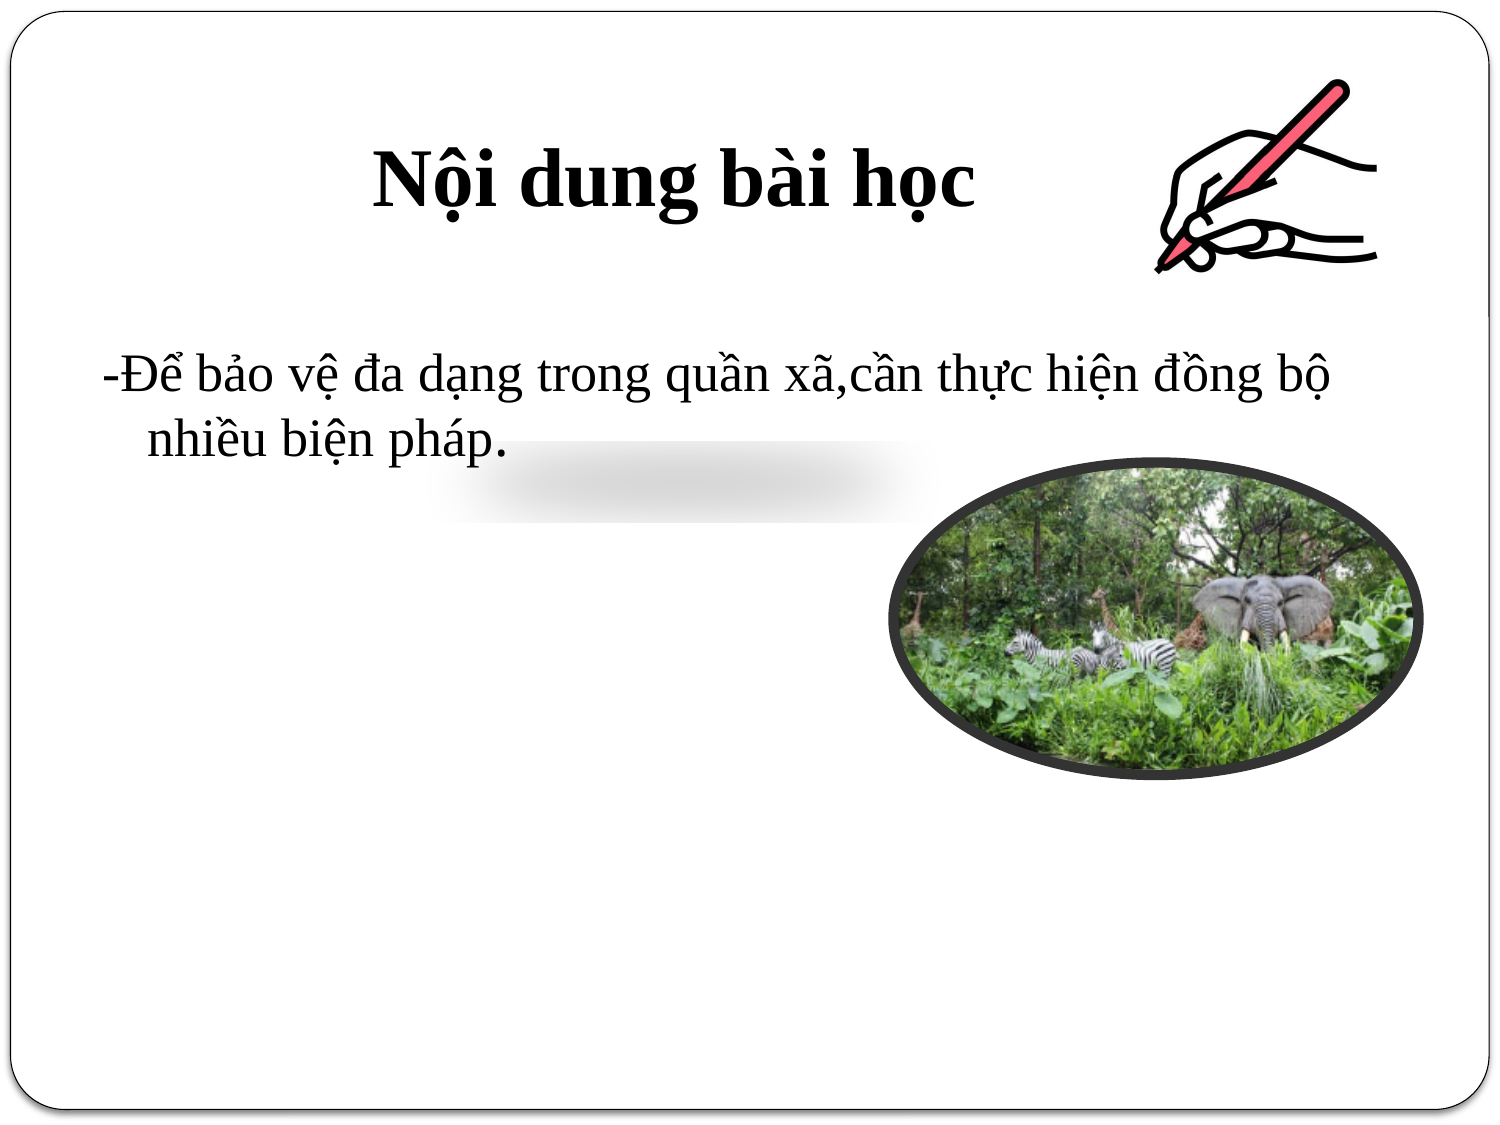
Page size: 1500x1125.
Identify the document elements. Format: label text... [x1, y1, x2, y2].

picture [893, 462, 1419, 776]
list -Để bảo vệ đa dạng trong quần xã,cần thực hiện đồng bộ nhiều biện pháp. [87, 329, 1363, 950]
title Nội dung bài học [37, 50, 1106, 239]
picture [1112, 23, 1419, 330]
